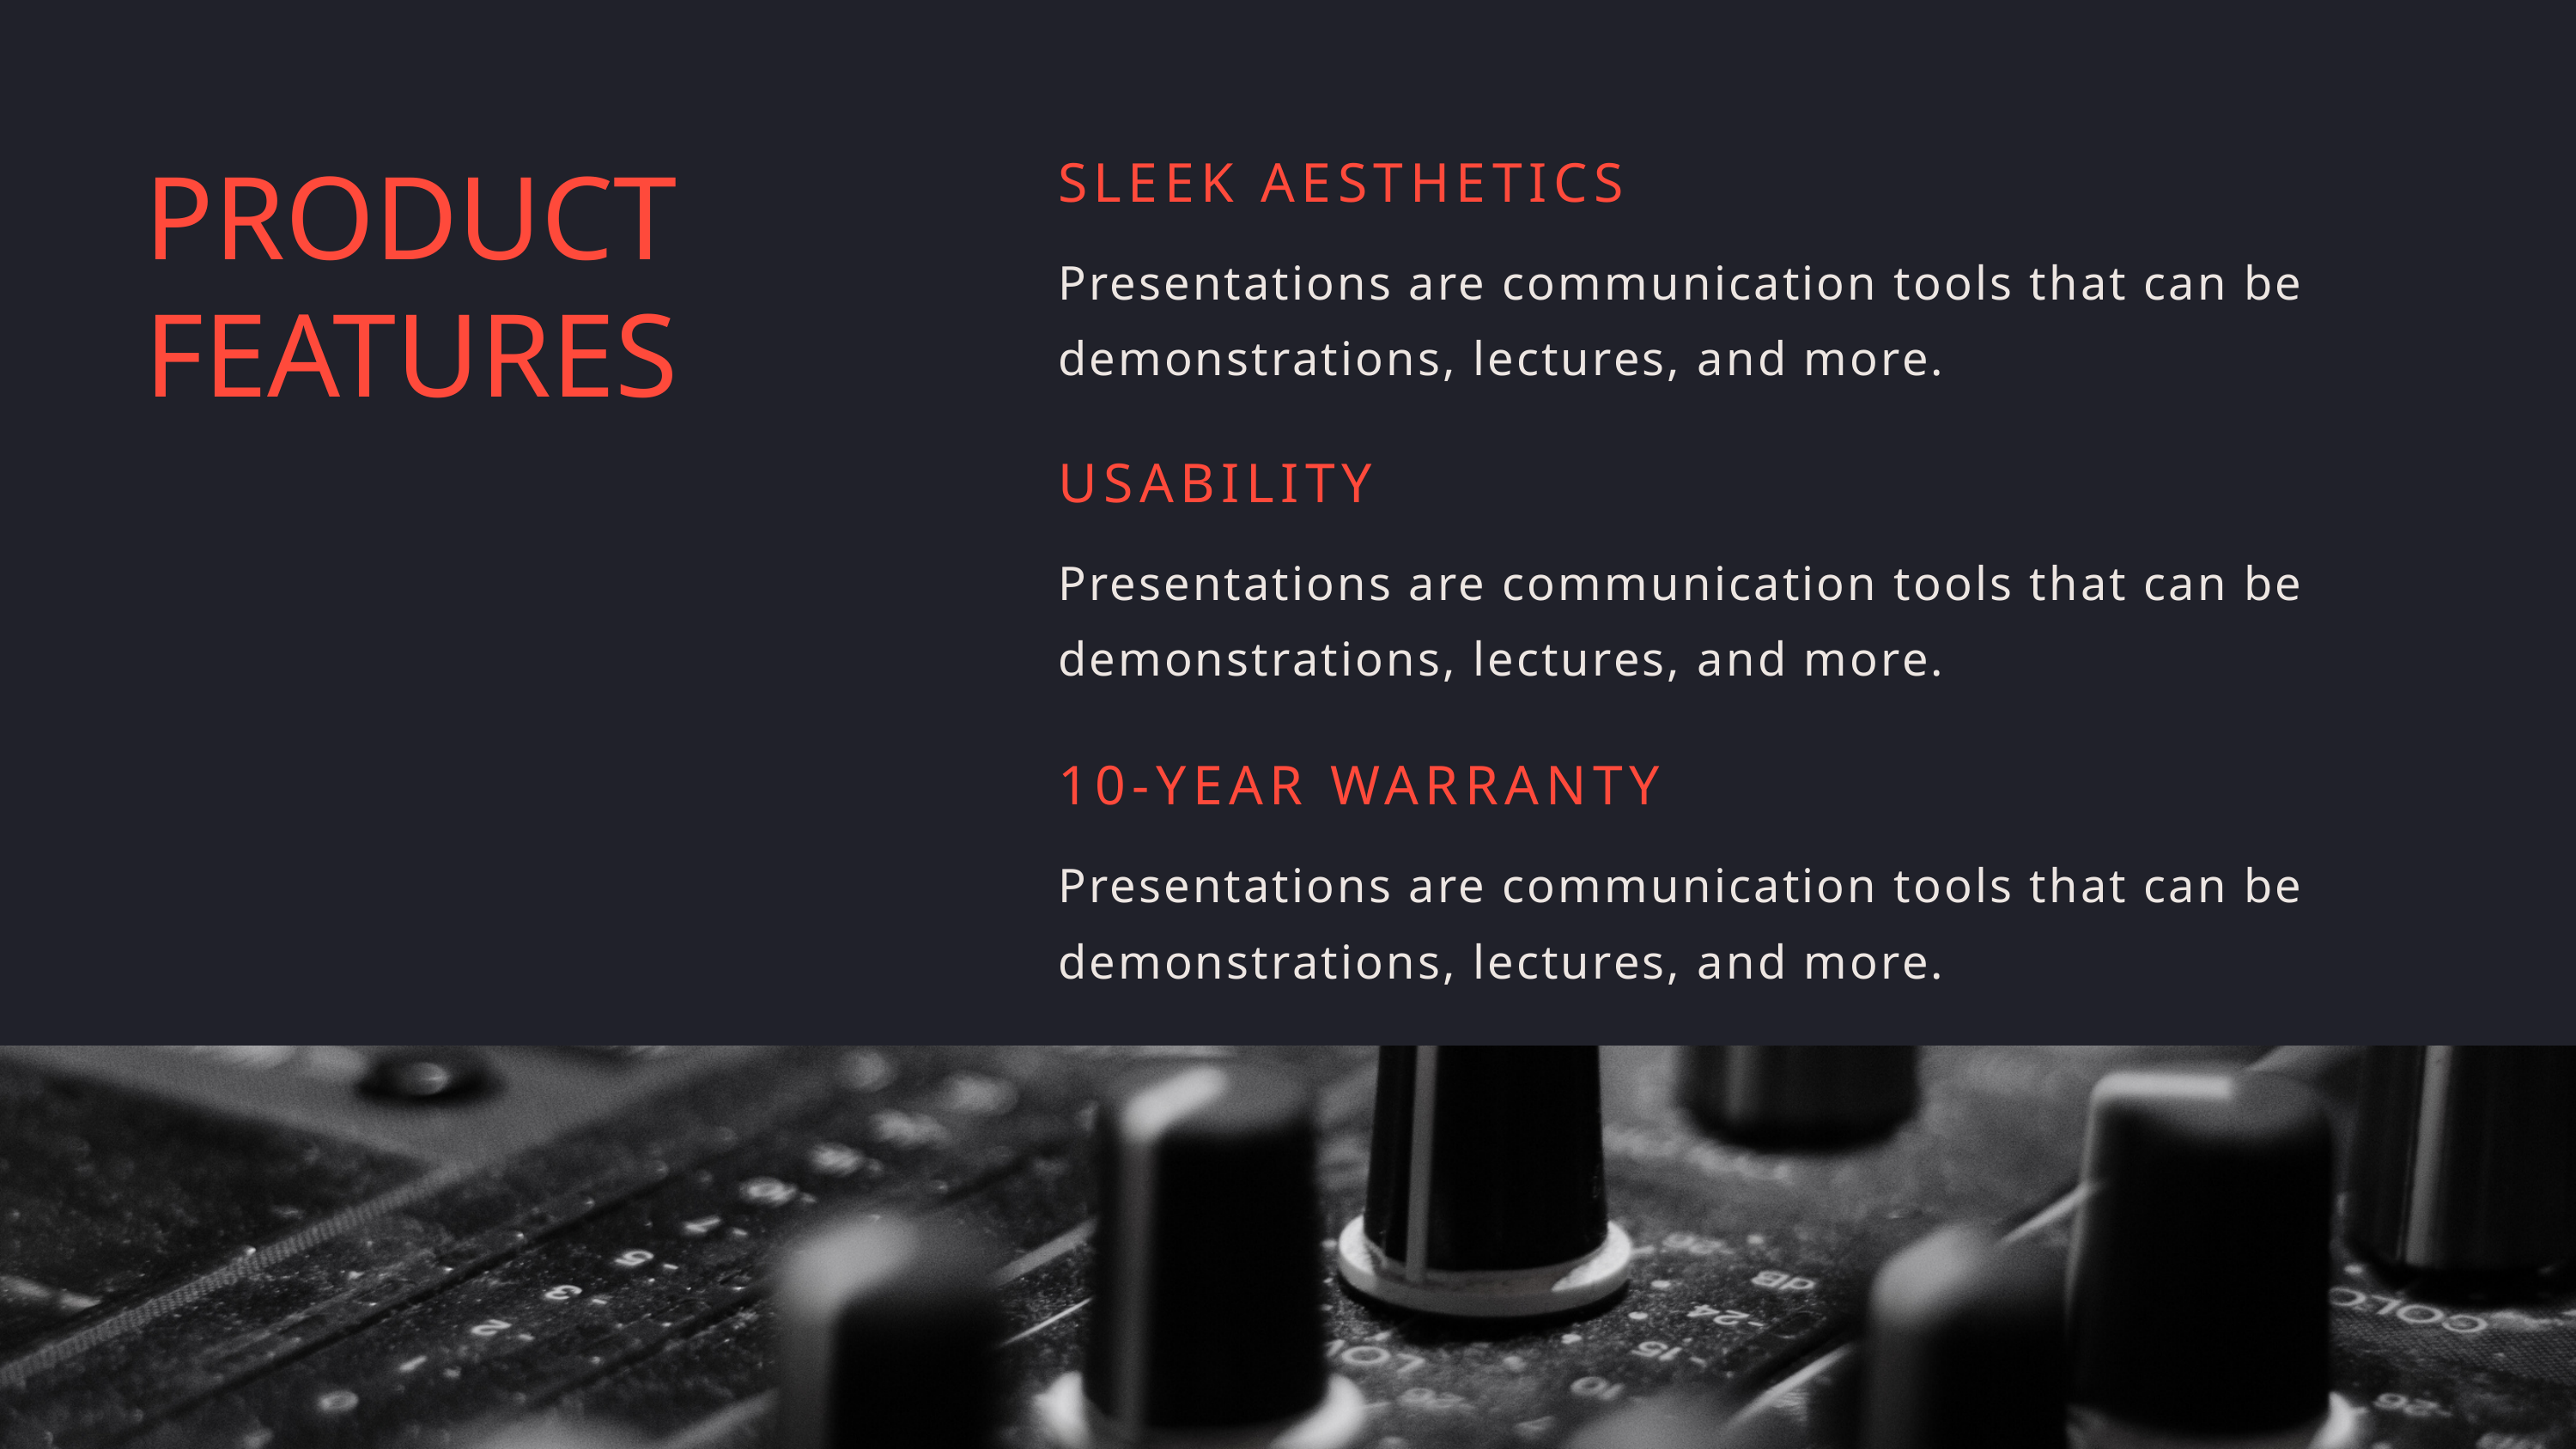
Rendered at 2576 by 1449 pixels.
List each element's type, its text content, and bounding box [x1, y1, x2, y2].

text_box PRODUCT FEATURES [144, 144, 933, 420]
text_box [1057, 144, 2432, 980]
text_box [0, 1046, 2576, 1449]
